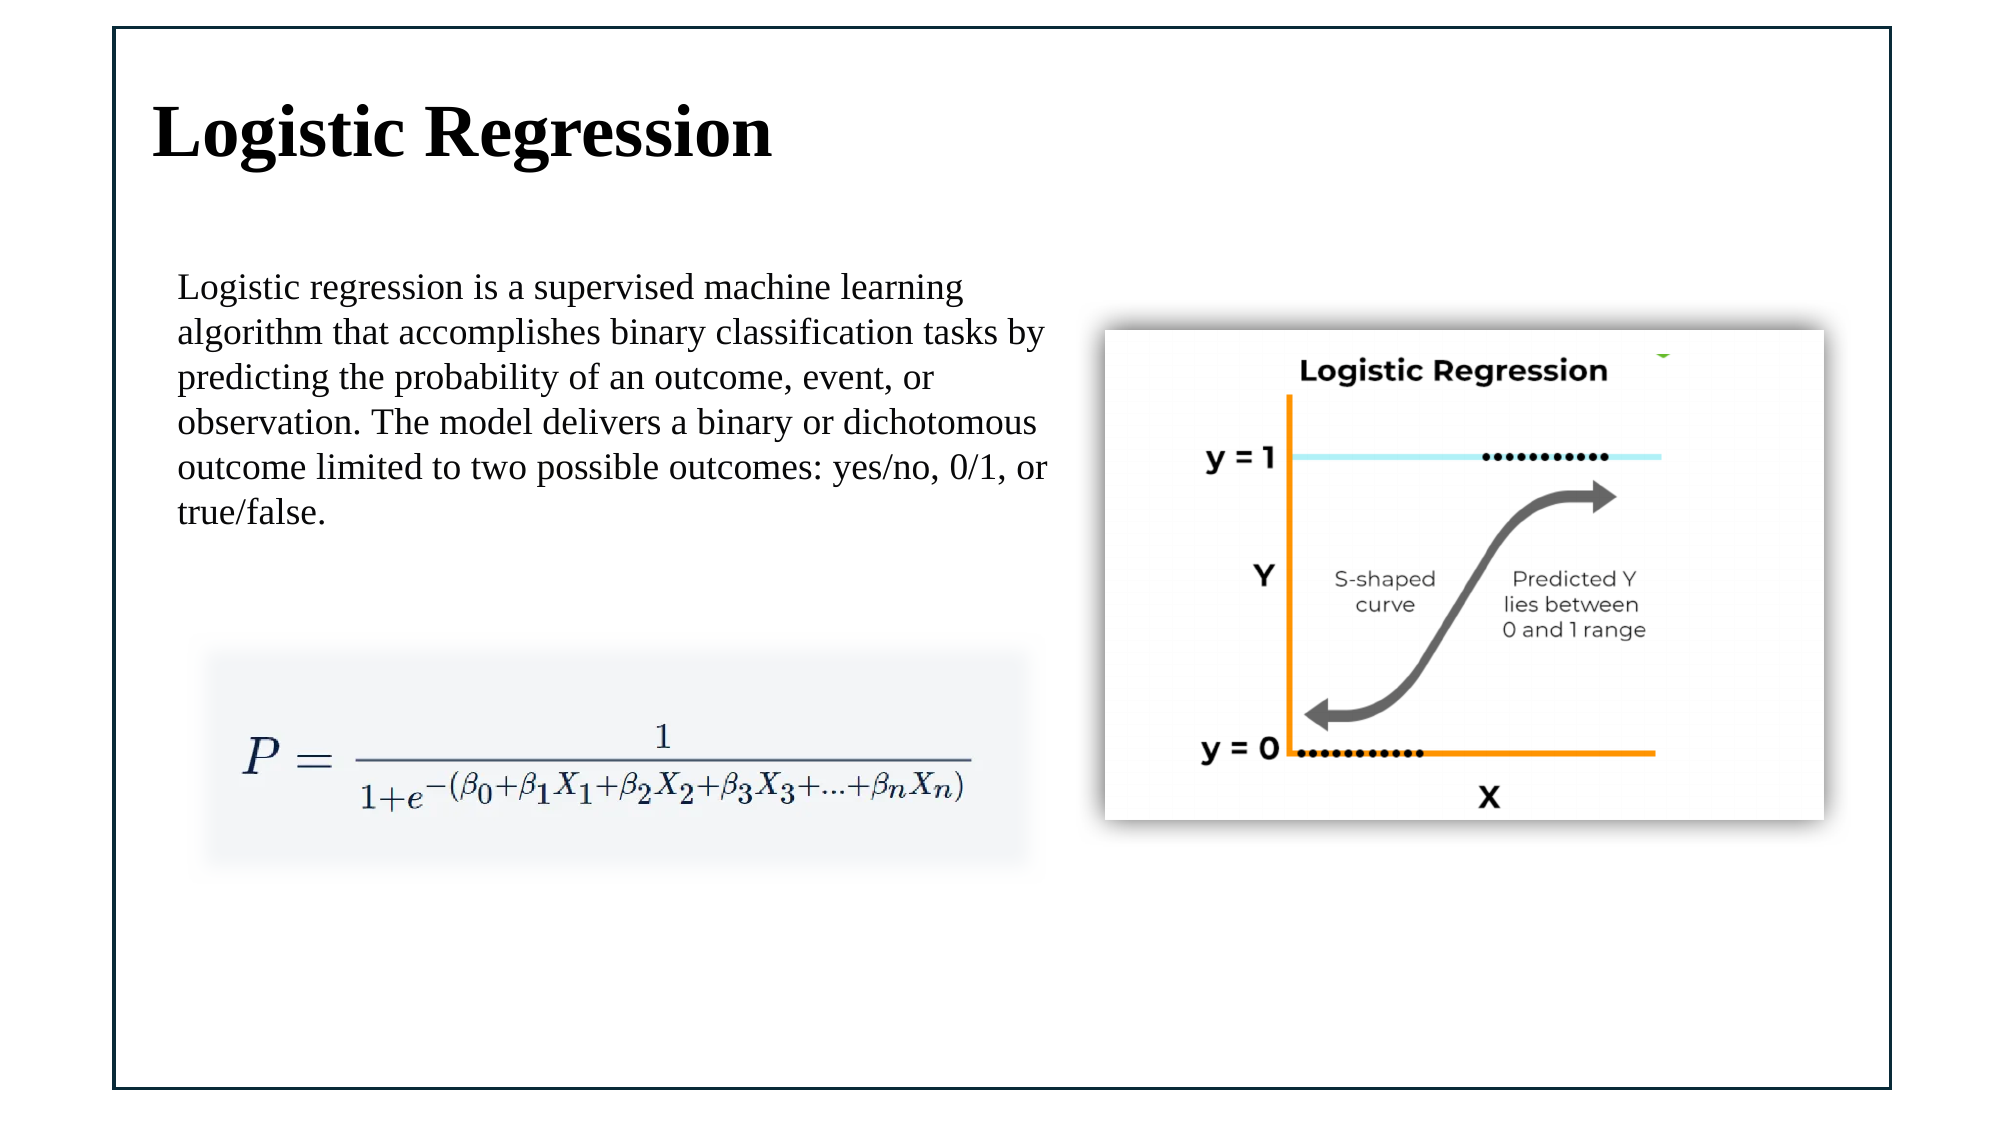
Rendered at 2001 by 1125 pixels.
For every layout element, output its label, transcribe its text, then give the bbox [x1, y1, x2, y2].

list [1105, 329, 1824, 820]
text_box [112, 26, 1892, 1090]
text_box Logistic regression is a supervised machine learning algorithm that accomplishes binary classification tasks by predicting the probability of an outcome, event, or observation. The model delivers a binary or dichotomous outcome limited to two possible outcomes: yes/no, 0/1, or true/false. [162, 254, 1118, 585]
picture [186, 632, 1048, 885]
